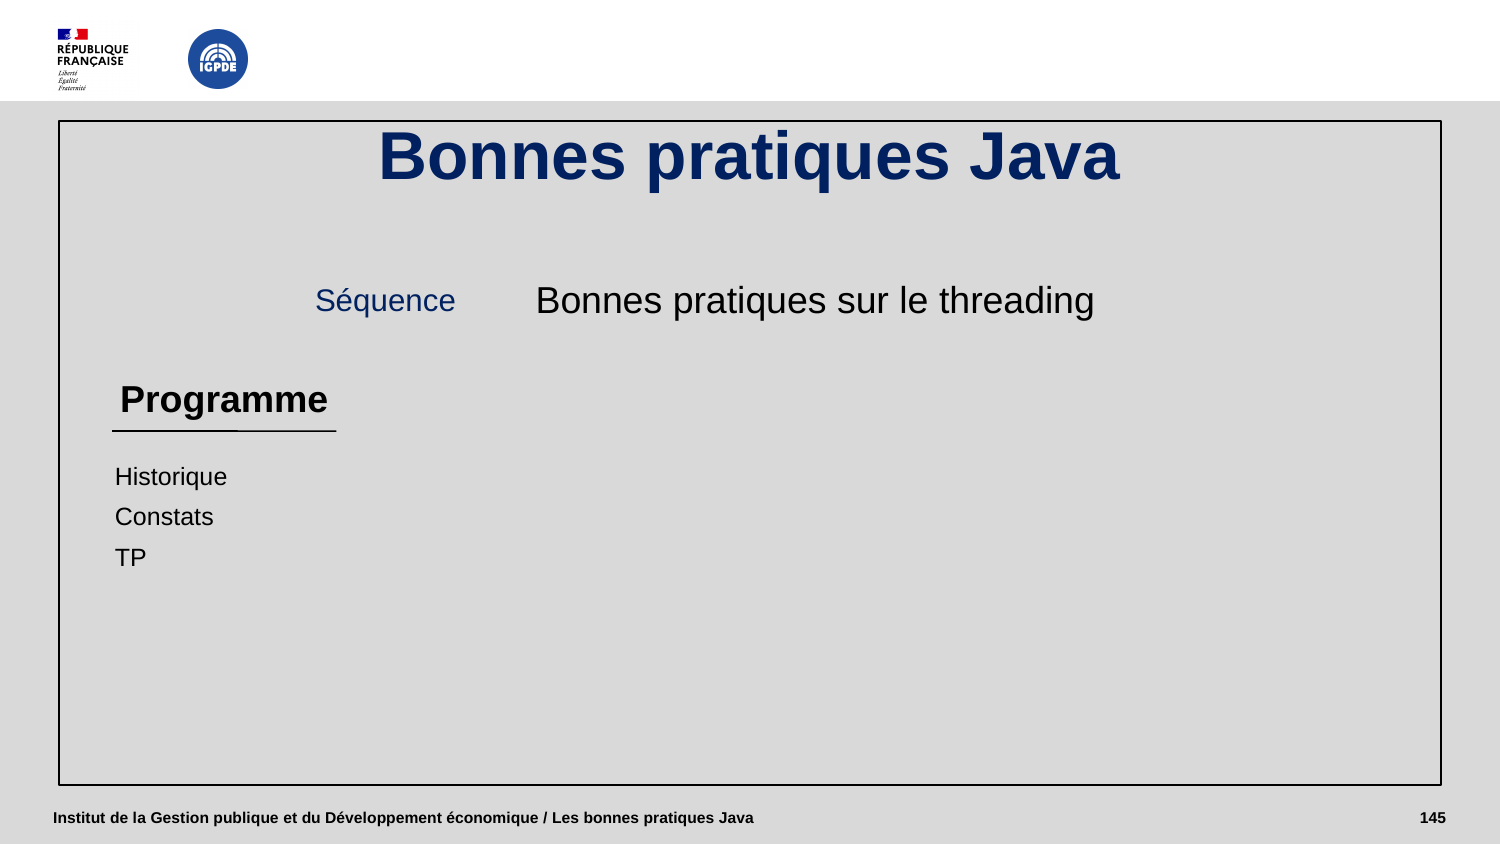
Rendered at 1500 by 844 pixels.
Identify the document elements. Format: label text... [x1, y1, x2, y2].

slide_number 145 [1224, 787, 1447, 844]
picture [188, 29, 248, 89]
text_box Historique Constats TP [100, 453, 1057, 787]
title Bonnes pratiques Java [58, 120, 1442, 786]
text_box Programme [112, 383, 337, 432]
text_box Séquence [0, 280, 780, 352]
text_box Bonnes pratiques sur le threading [520, 268, 1274, 329]
picture [47, 18, 139, 101]
footer Institut de la Gestion publique et du Développement économique / Les bonnes pratiques Java [53, 787, 780, 844]
